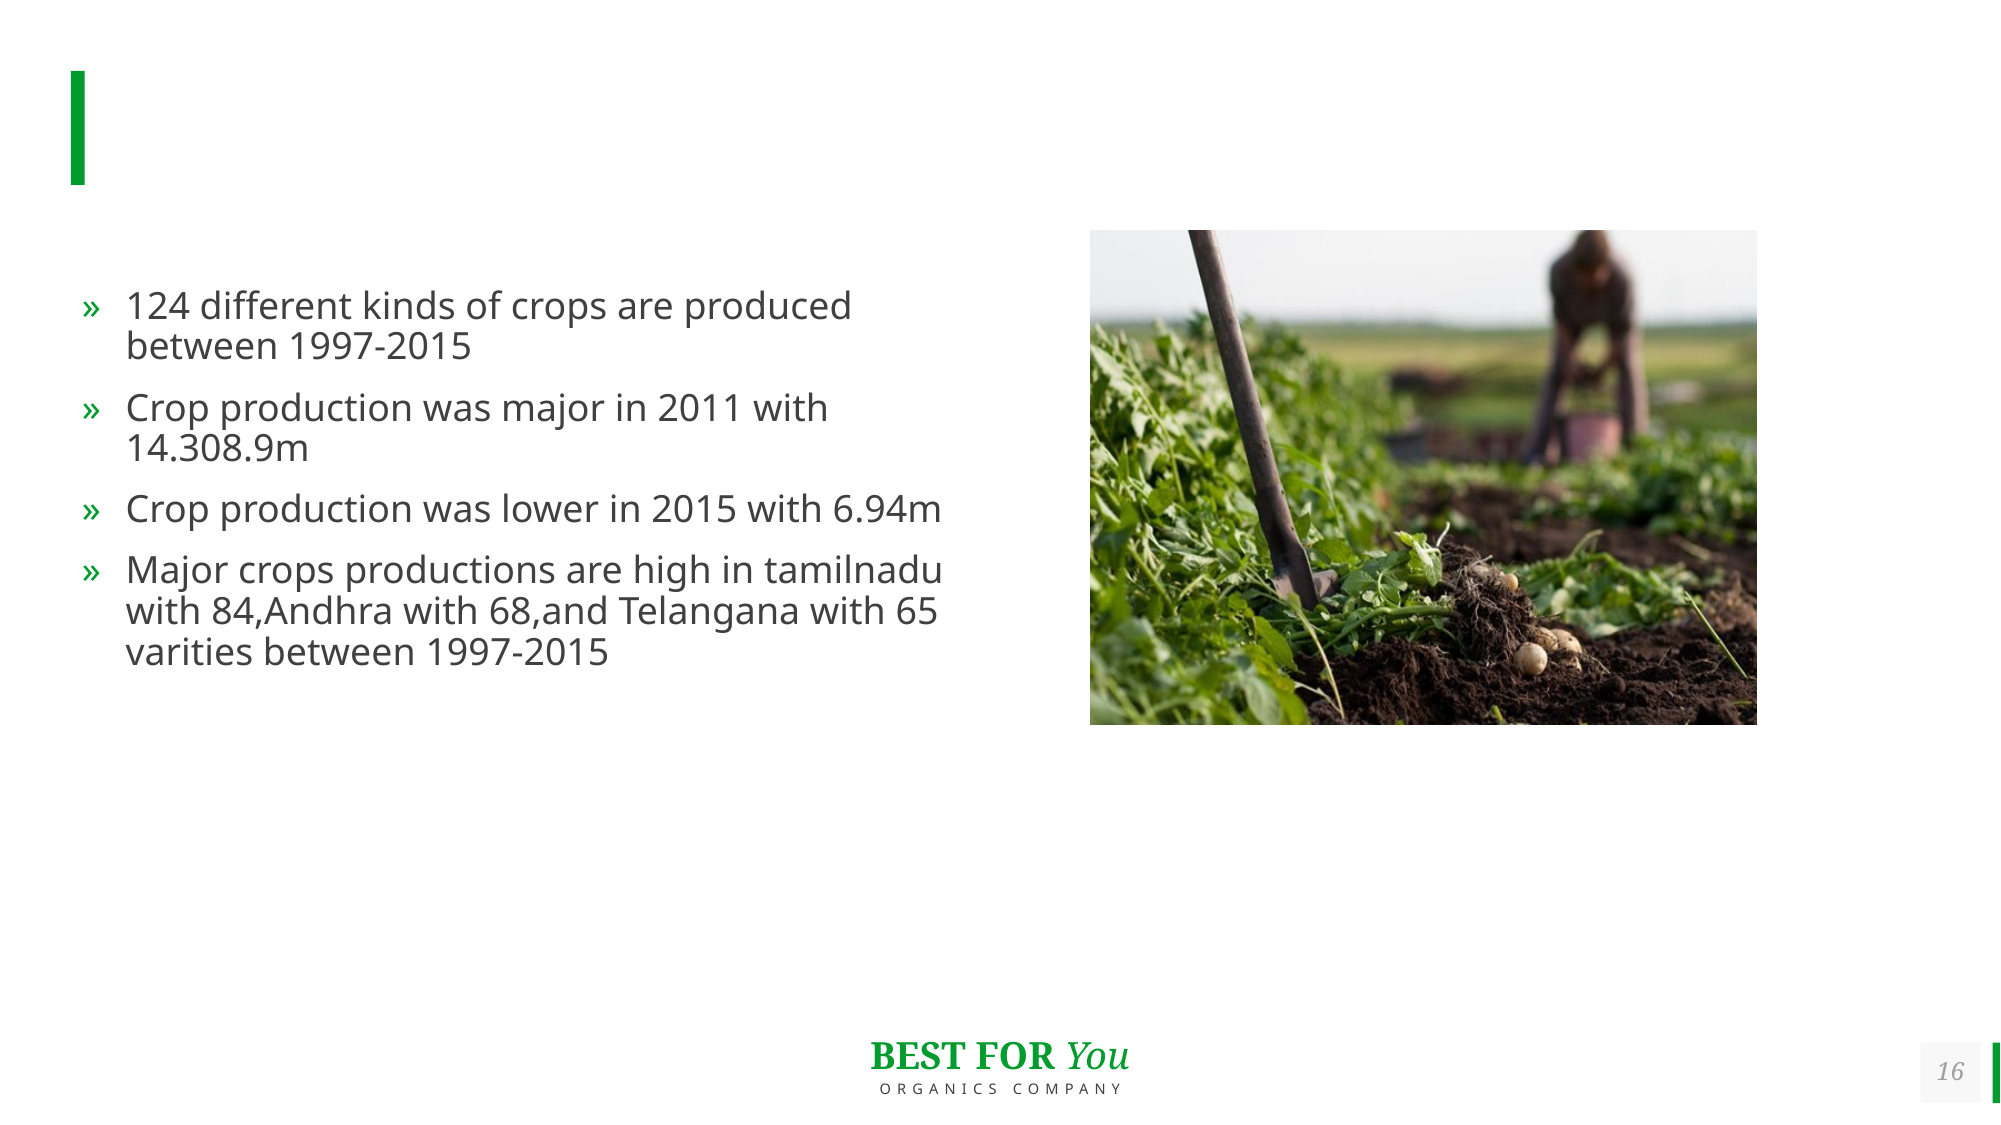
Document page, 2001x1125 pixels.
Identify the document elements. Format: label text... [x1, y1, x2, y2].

slide_number 16 [1920, 1042, 1982, 1103]
list 124 different kinds of crops are produced between 1997-2015 Crop production was major in 2011 with 14.308.9m Crop production was lower in 2015 with 6.94m Major crops productions are high in tamilnadu with 84,Andhra with 68,and Telangana with 65 varities between 1997-2015 [81, 286, 1000, 949]
picture [1090, 230, 1757, 725]
